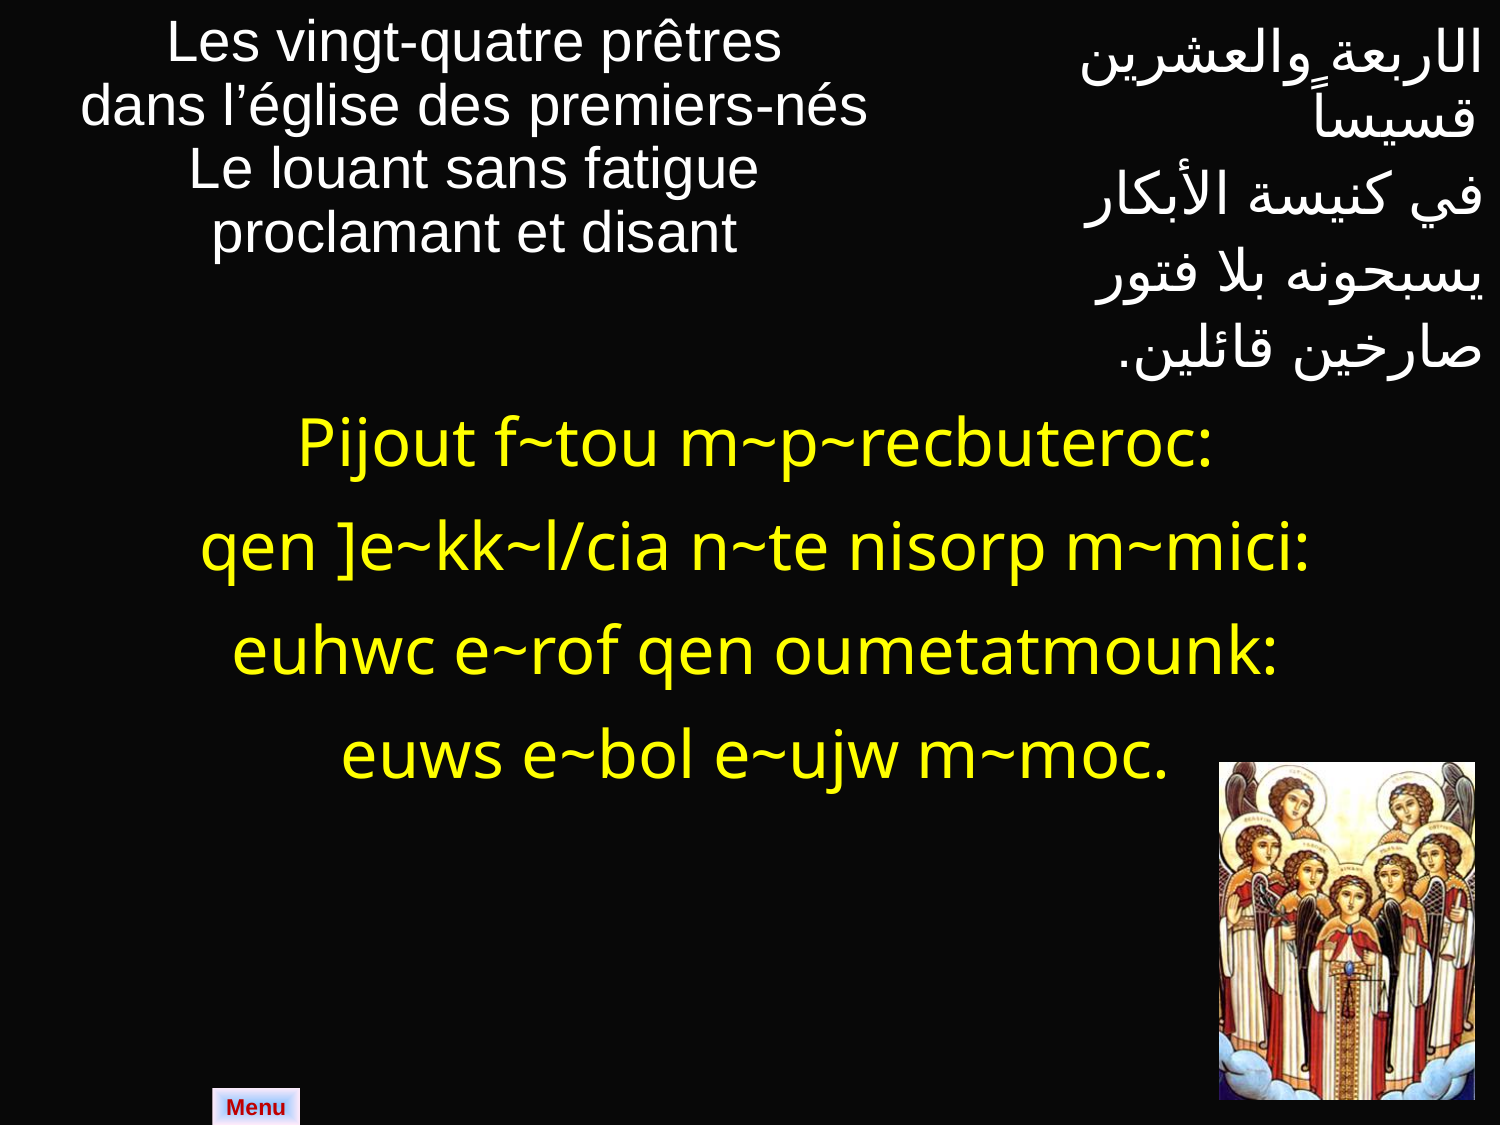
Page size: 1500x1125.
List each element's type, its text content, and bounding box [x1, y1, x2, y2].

table_header Les vingt-quatre prêtres dans l’église des premiers-nés Le louant sans fatigue proclamant et disant [13, 13, 938, 388]
table_header الاربعة والعشرين قسيساً في كنيسة الأبكار يسبحونه بلا فتور صارخين قائلين. [938, 13, 1500, 388]
table_cell Pijout f~tou m~p~recbuteroc: qen ]e~kk~l/cia n~te nisorp m~mici: euhwc e~rof qen oumetatmounk: euws e~bol e~ujw m~moc. [13, 388, 1500, 806]
picture [1218, 762, 1476, 1101]
text_box Menu [212, 1087, 300, 1125]
